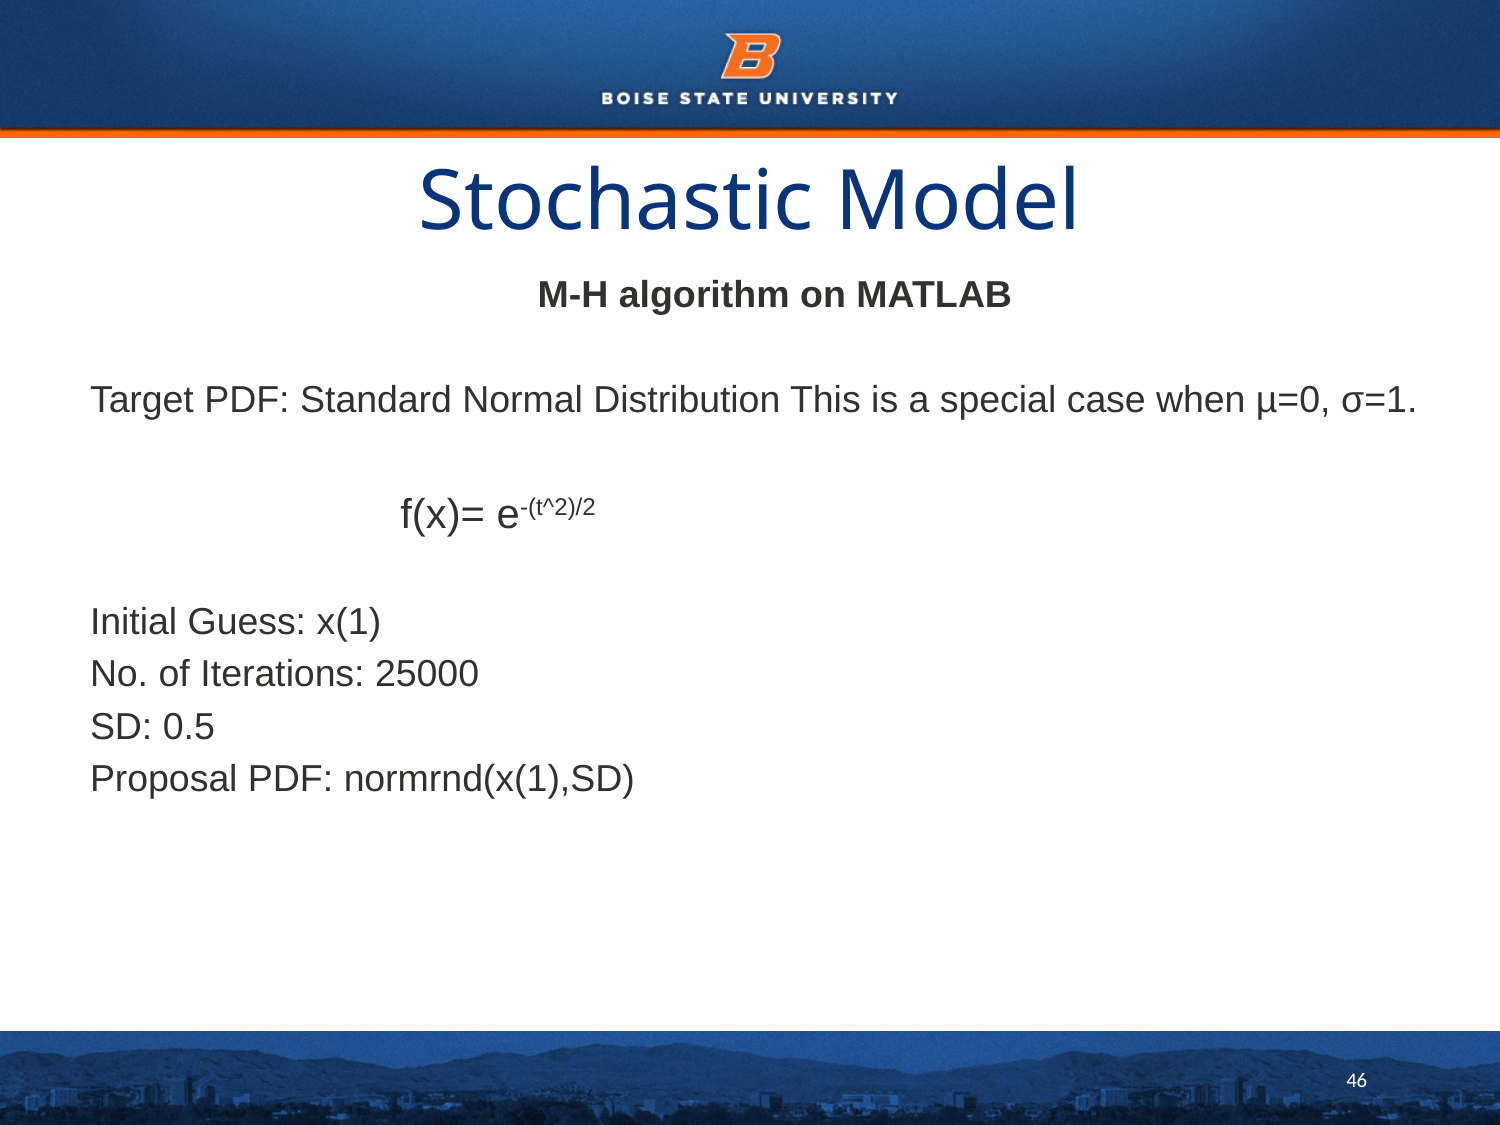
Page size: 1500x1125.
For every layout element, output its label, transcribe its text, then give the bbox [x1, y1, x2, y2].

picture [0, 1031, 1500, 1125]
picture [0, 0, 1500, 138]
title Stochastic Model [75, 137, 1425, 255]
